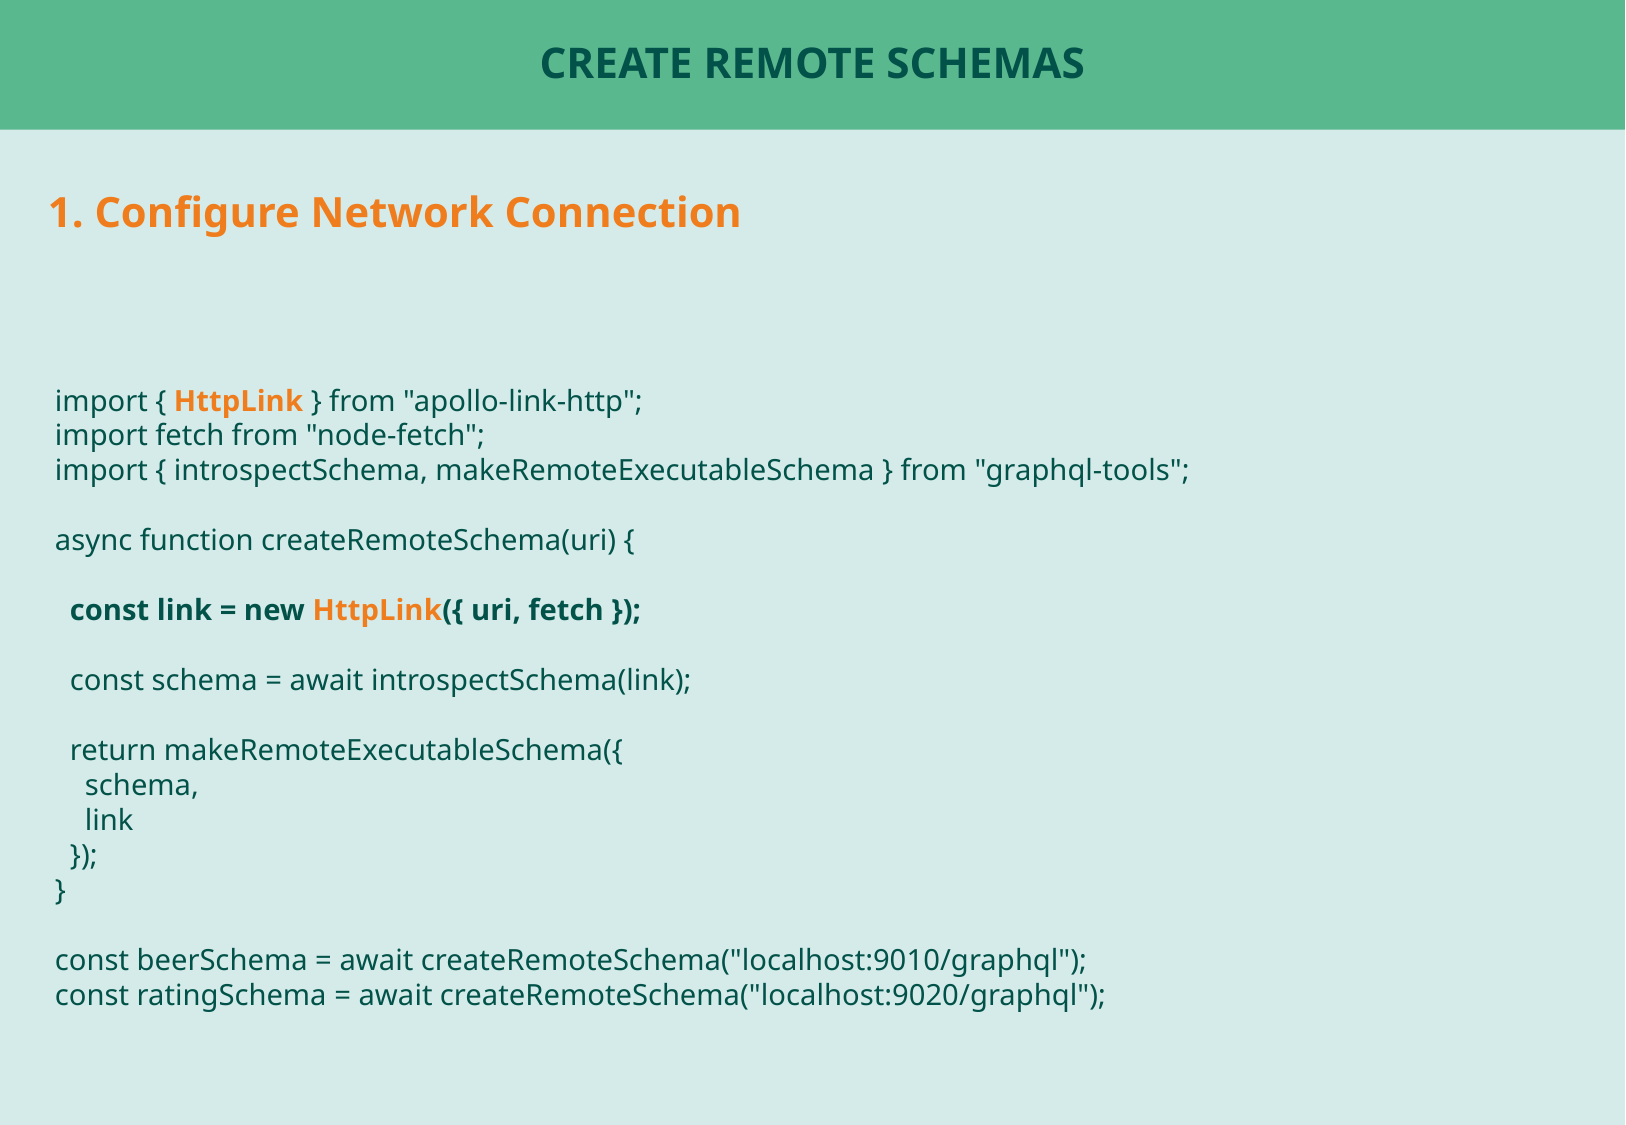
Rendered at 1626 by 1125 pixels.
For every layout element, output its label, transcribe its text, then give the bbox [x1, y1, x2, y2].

text_box import { HttpLink } from "apollo-link-http"; import fetch from "node-fetch"; import { introspectSchema, makeRemoteExecutableSchema } from "graphql-tools"; async function createRemoteSchema(uri) { const link = new HttpLink({ uri, fetch }); const schema = await introspectSchema(link); return makeRemoteExecutableSchema({ schema, link }); } const beerSchema = await createRemoteSchema("localhost:9010/graphql"); const ratingSchema = await createRemoteSchema("localhost:9020/graphql"); [54, 381, 1625, 1012]
title Create Remote Schemas [0, 0, 1625, 130]
text_box 1. Configure Network Connection [33, 168, 1592, 315]
